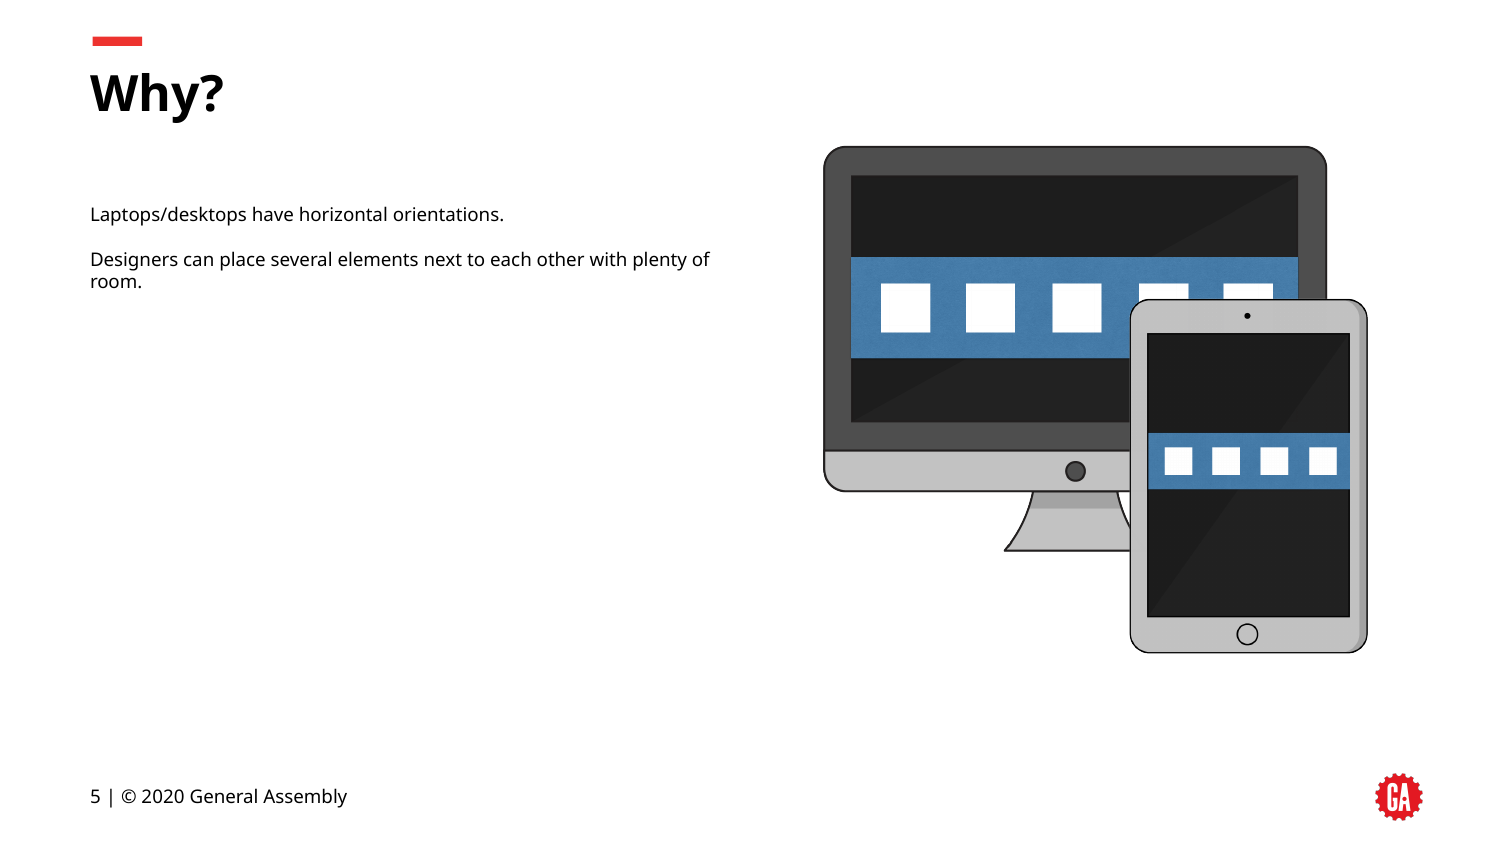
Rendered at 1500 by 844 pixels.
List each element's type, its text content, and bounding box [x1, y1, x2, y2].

list Laptops/desktops have horizontal orientations. Designers can place several elements next to each other with plenty of room. [75, 187, 750, 670]
picture [809, 77, 1433, 660]
title Why? [75, 46, 1473, 140]
picture [1373, 771, 1425, 823]
slide_number 5 | © 2020 General Assembly [75, 764, 465, 830]
